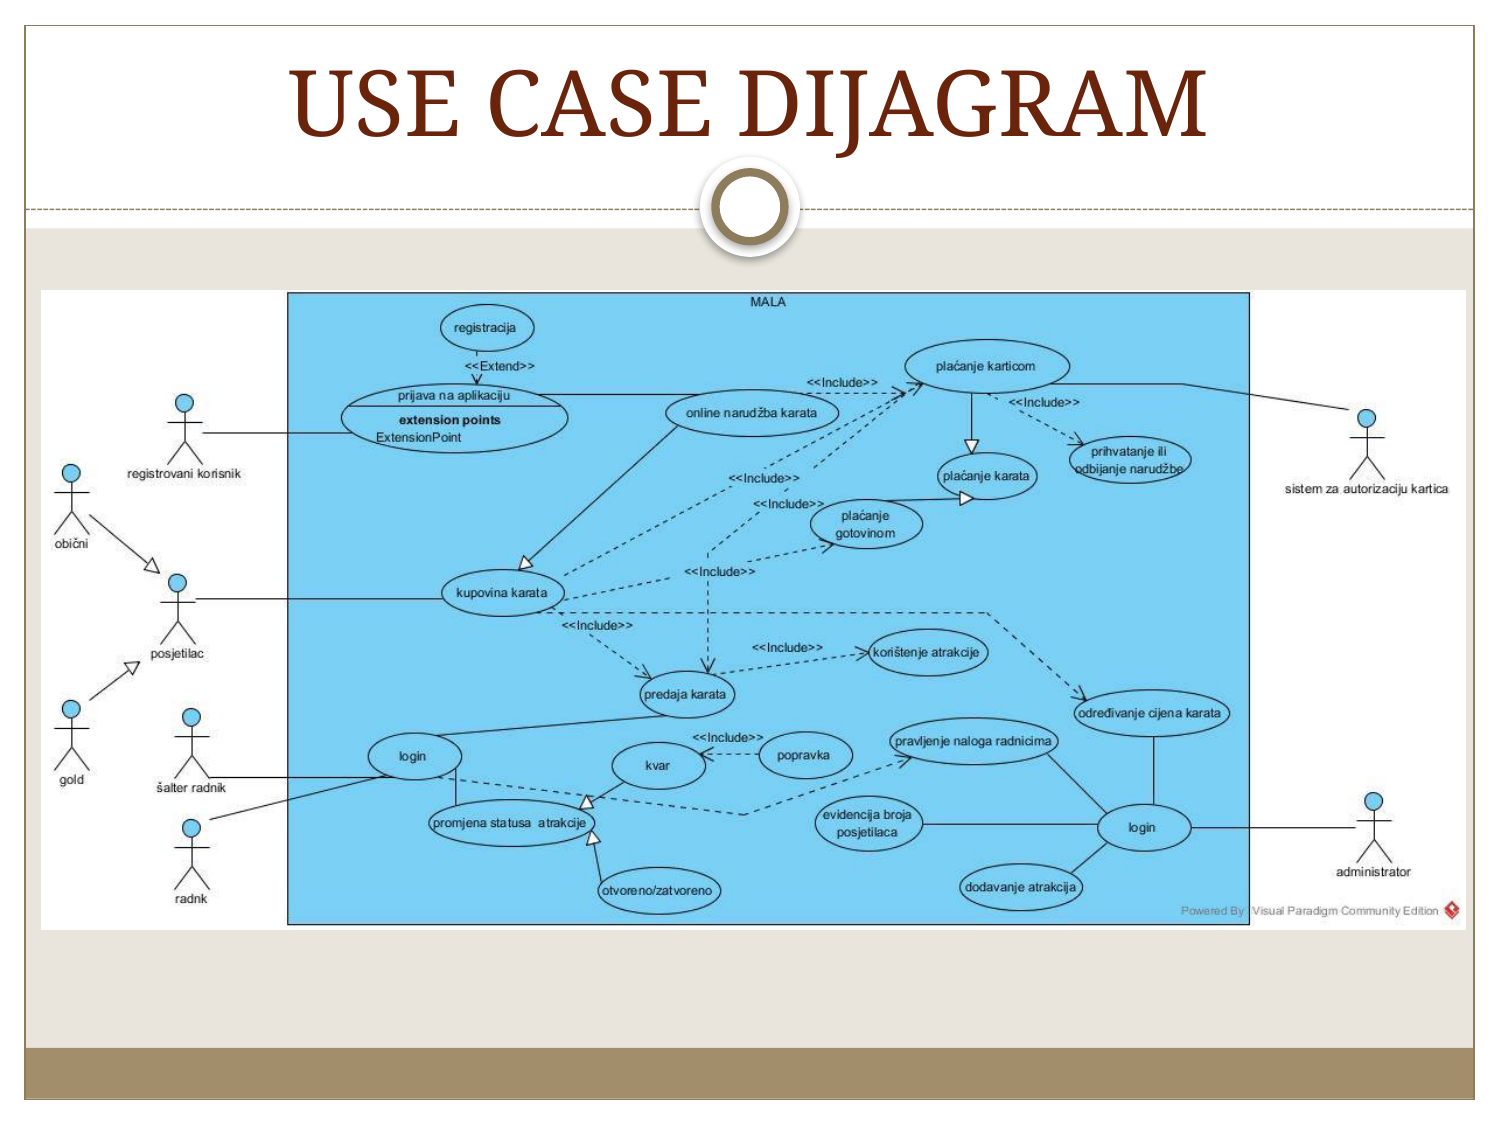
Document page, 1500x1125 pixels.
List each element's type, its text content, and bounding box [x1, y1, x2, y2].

title USE CASE DIJAGRAM [49, 37, 1450, 162]
picture [40, 290, 1466, 931]
